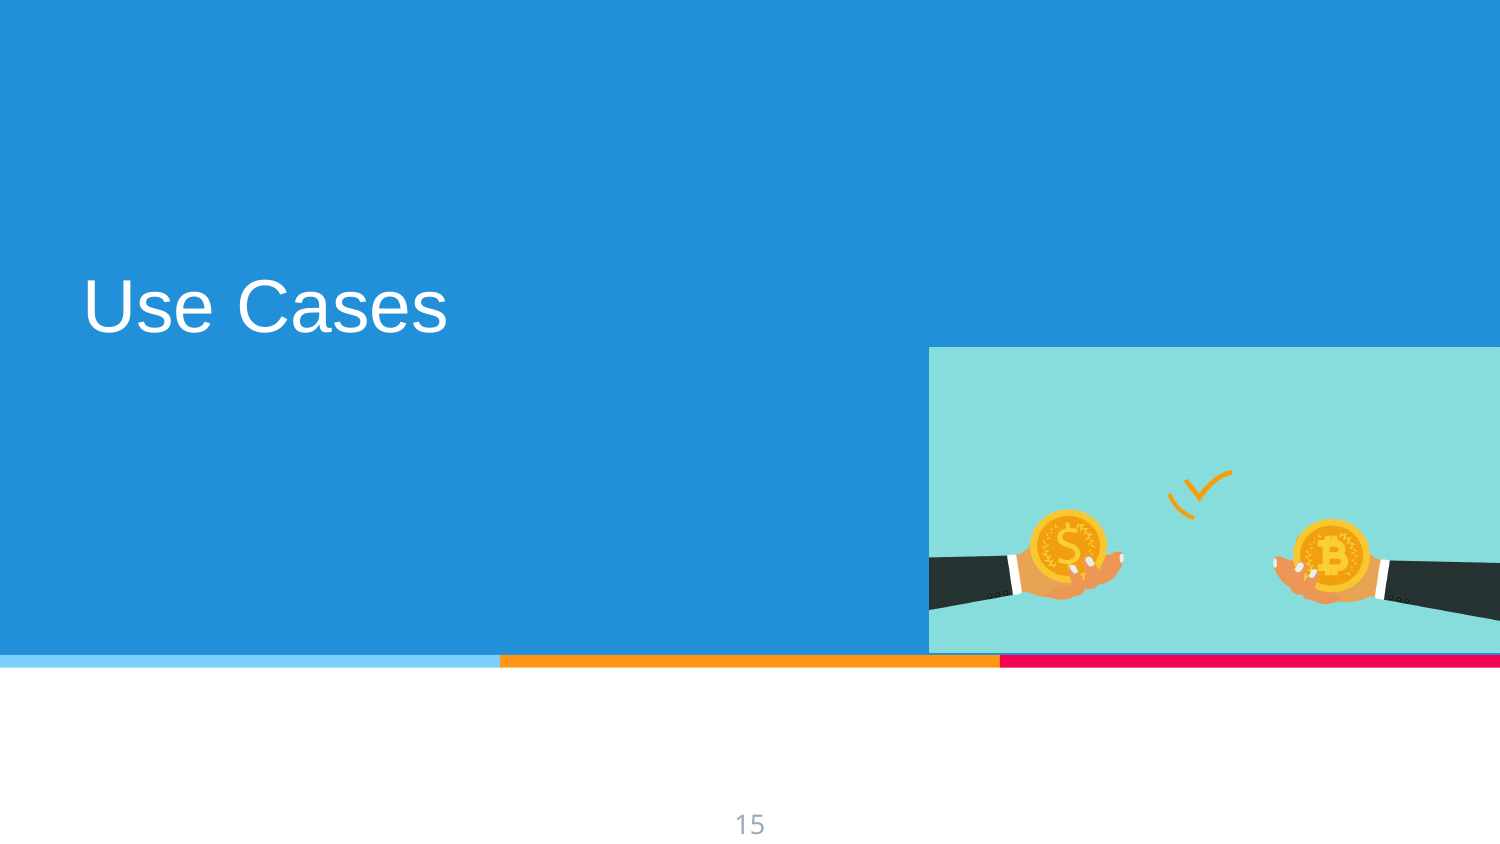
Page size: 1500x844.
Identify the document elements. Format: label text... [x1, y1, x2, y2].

slide_number 15 [0, 792, 1500, 844]
picture [928, 346, 1500, 653]
title Use Cases [0, 163, 1008, 603]
